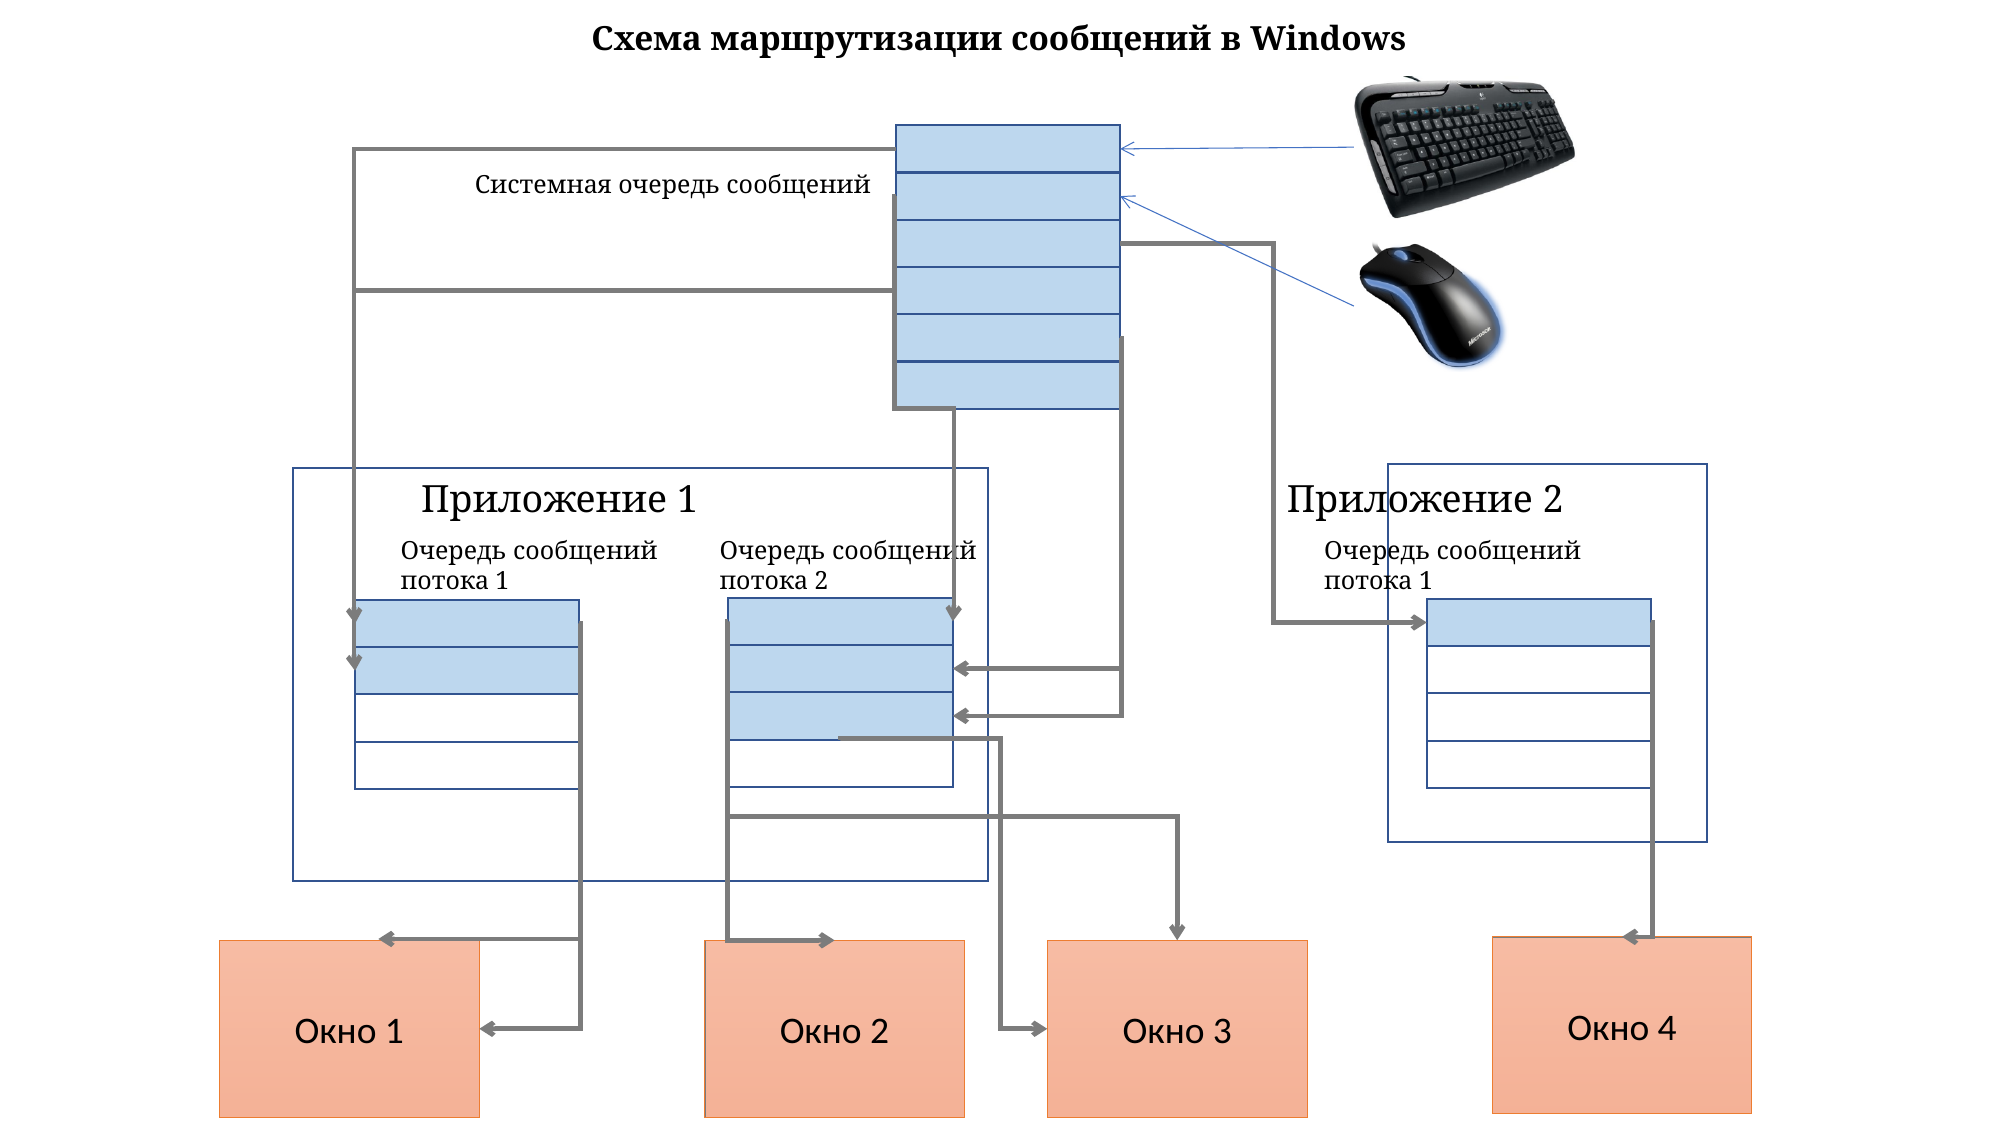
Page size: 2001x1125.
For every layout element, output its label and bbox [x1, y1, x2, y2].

text_box [219, 9, 1752, 1118]
